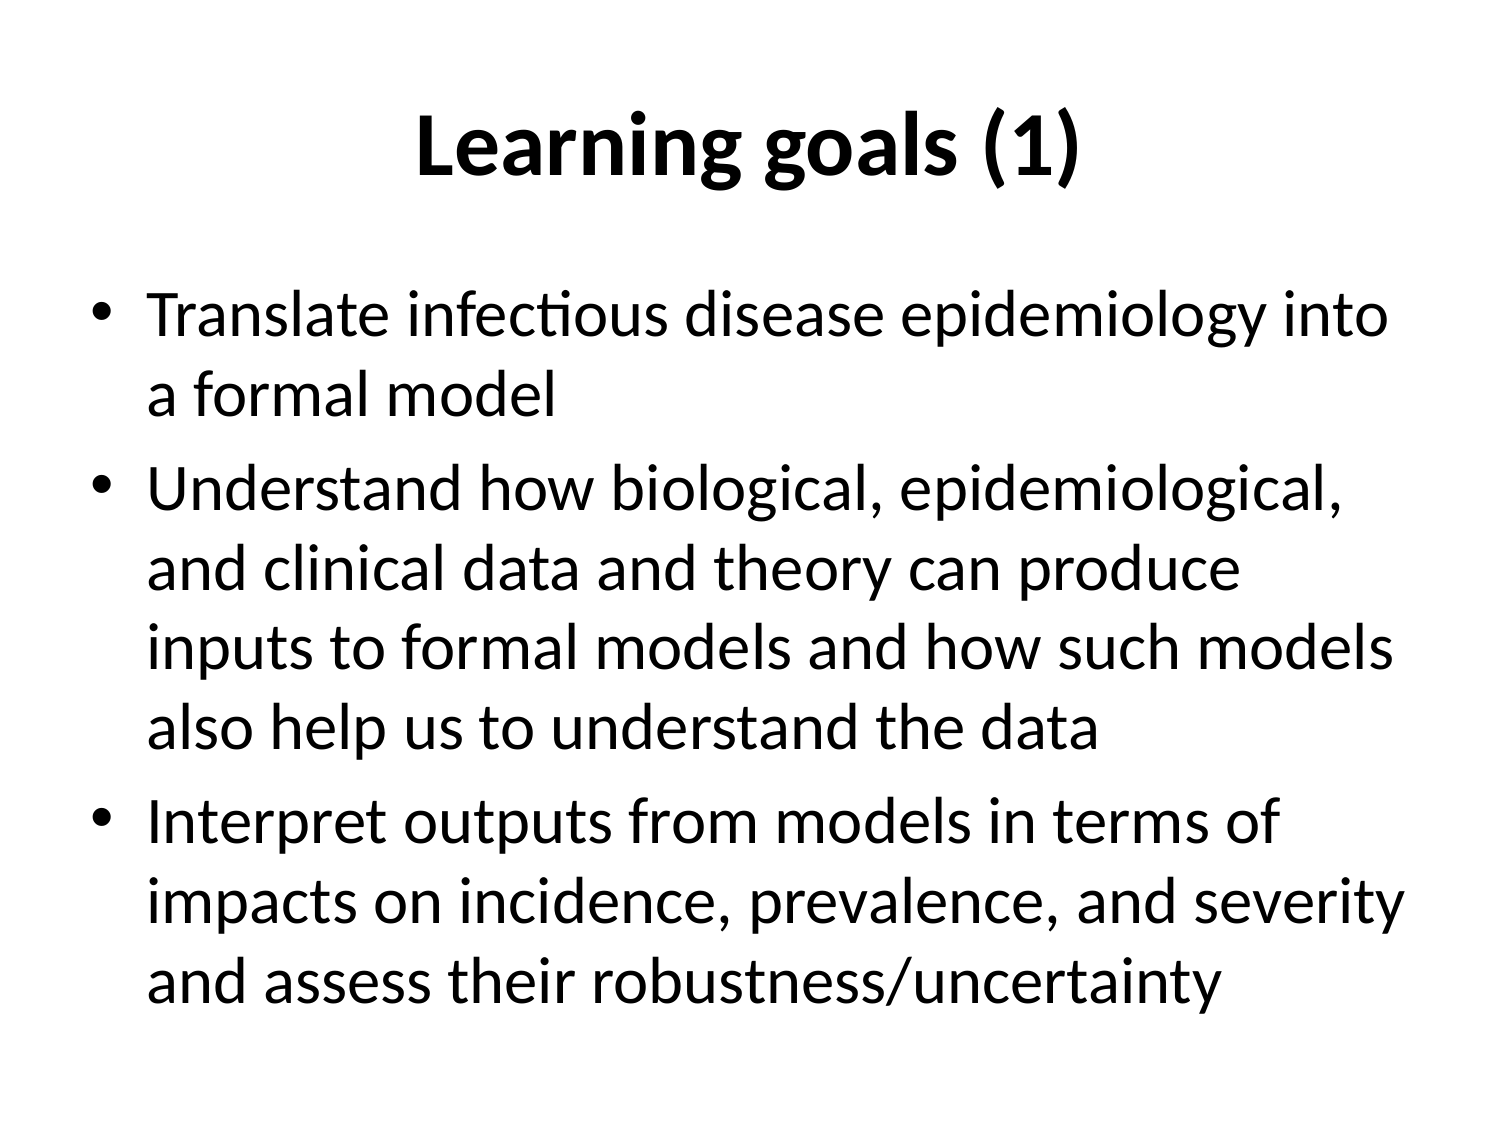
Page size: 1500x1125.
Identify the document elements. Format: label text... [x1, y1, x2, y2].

list Translate infectious disease epidemiology into a formal model Understand how biological, epidemiological, and clinical data and theory can produce inputs to formal models and how such models also help us to understand the data Interpret outputs from models in terms of impacts on incidence, prevalence, and severity and assess their robustness/uncertainty [75, 262, 1425, 1005]
title Learning goals (1) [75, 45, 1425, 233]
